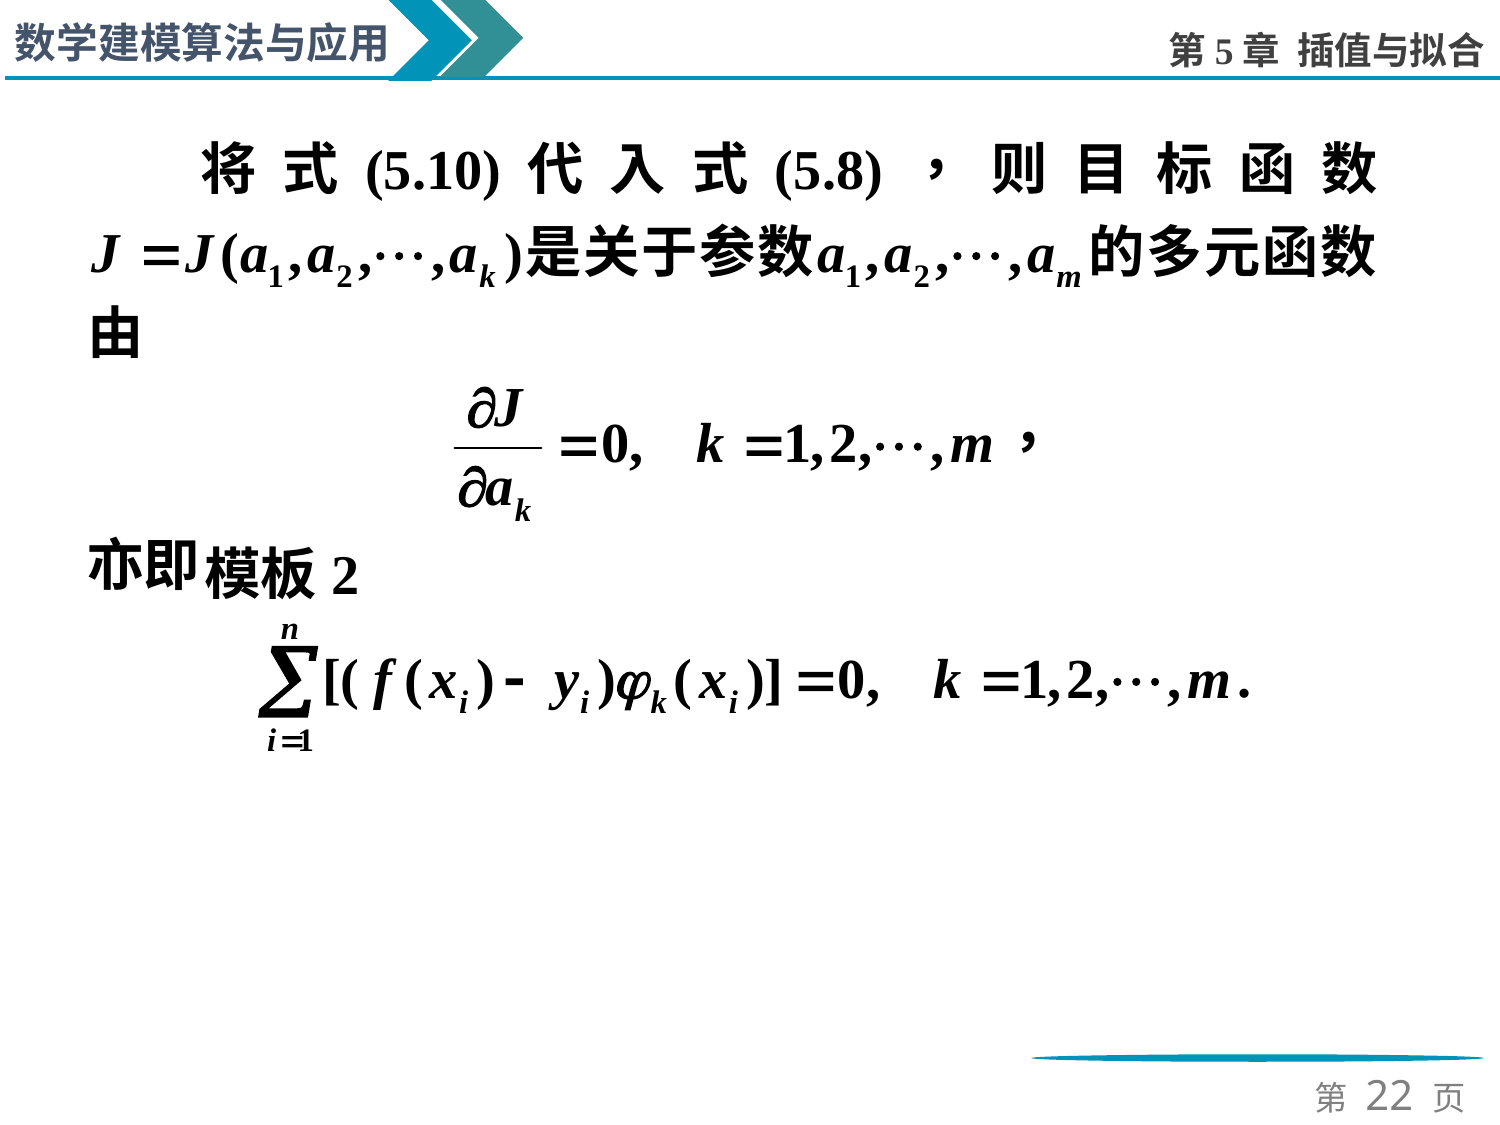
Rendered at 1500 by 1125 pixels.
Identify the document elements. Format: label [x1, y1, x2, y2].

text_box [91, 531, 1381, 993]
text_box [87, 131, 1377, 788]
